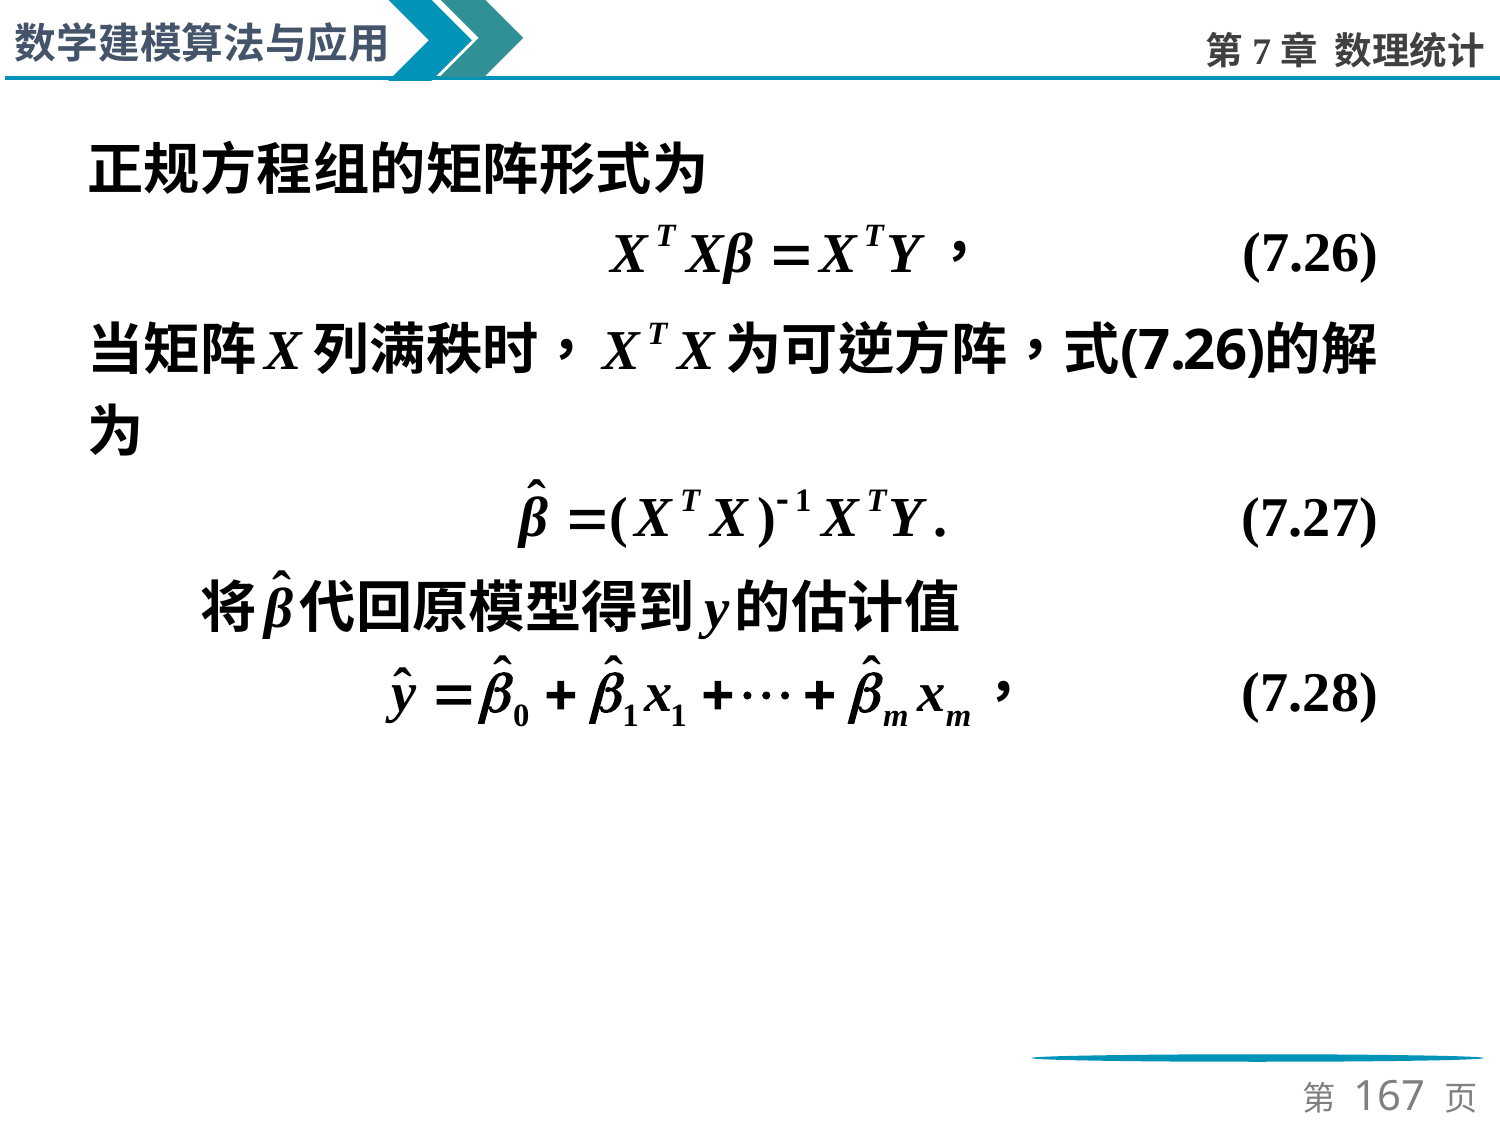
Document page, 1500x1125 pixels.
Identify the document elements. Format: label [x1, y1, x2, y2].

text_box [87, 132, 1377, 784]
